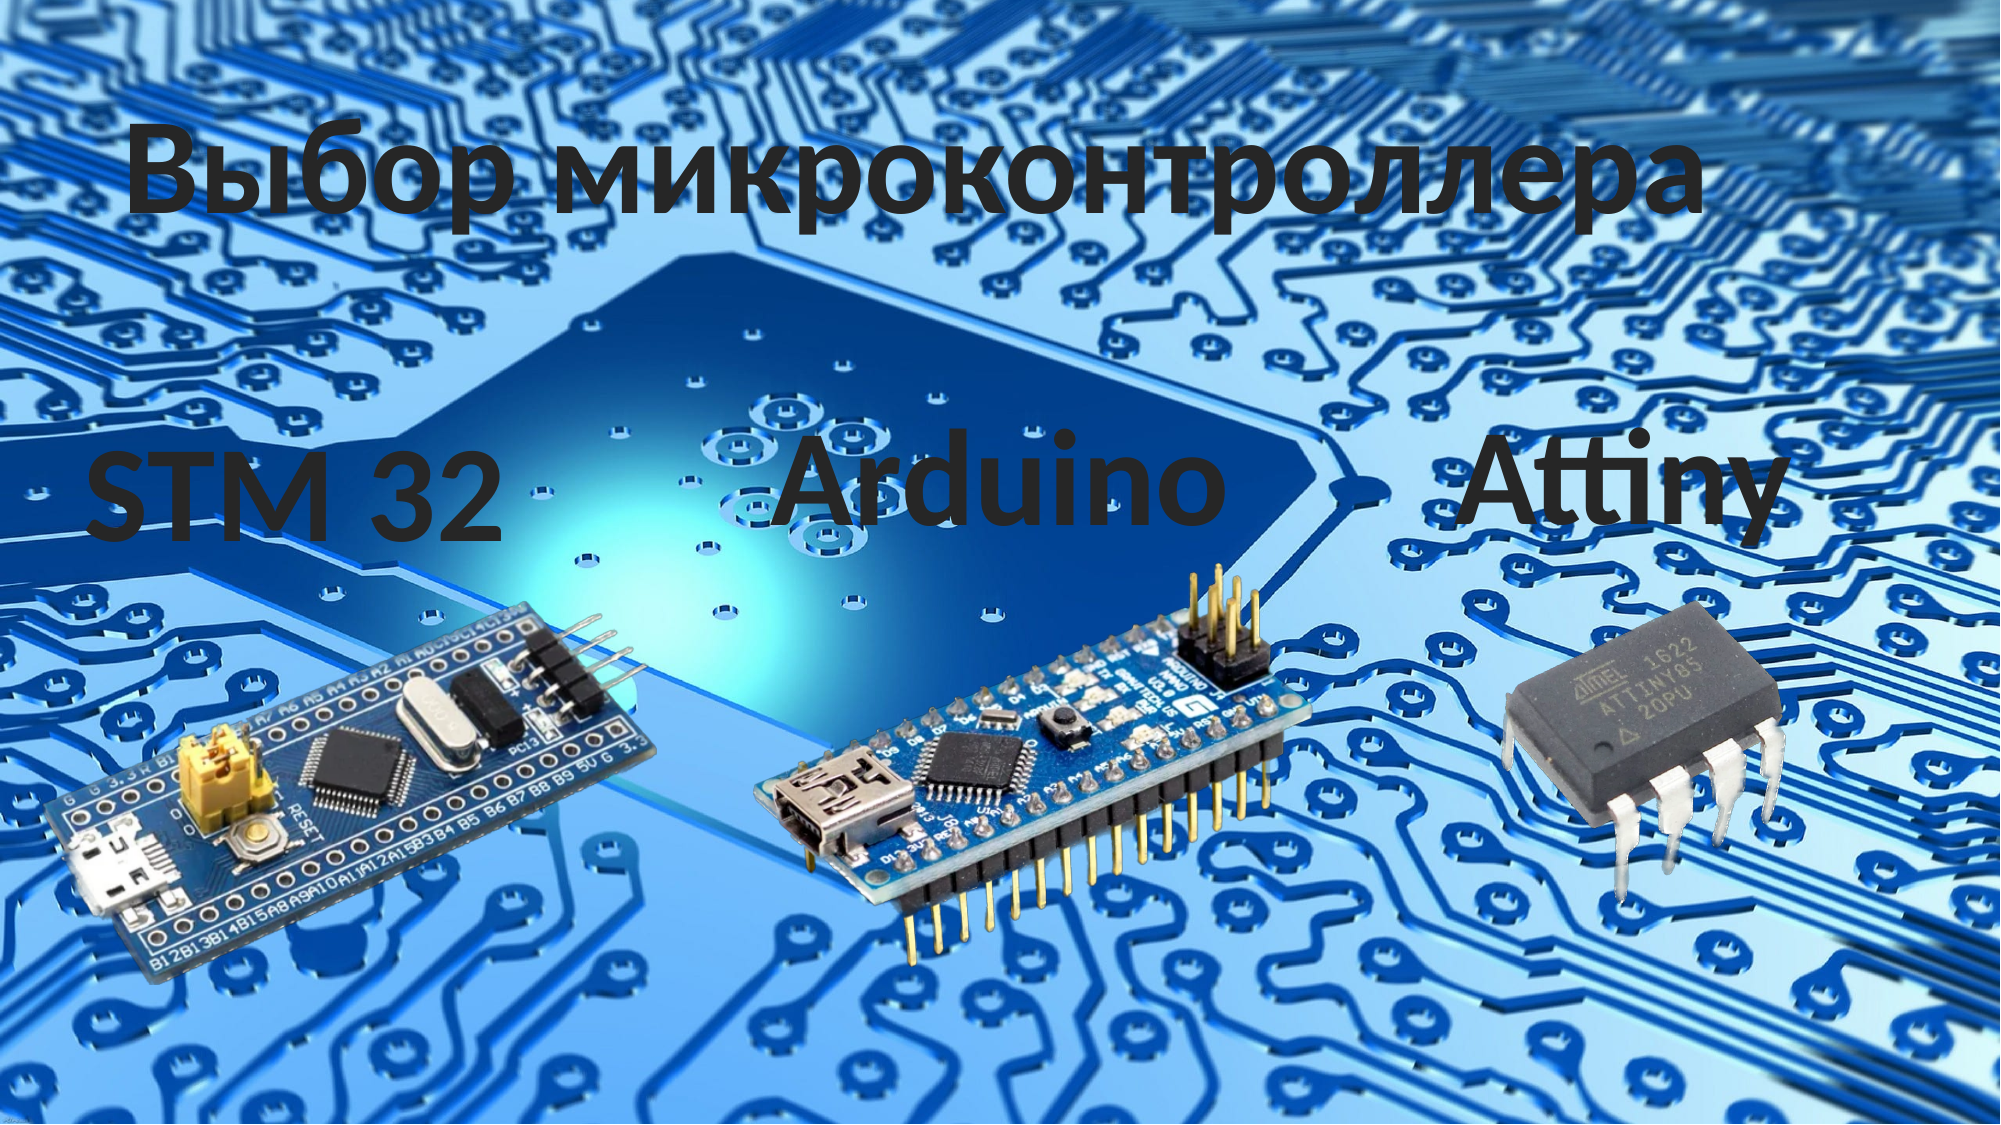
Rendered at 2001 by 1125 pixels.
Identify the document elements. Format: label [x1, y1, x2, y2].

picture [1501, 600, 1786, 904]
list [0, 0, 2000, 1124]
picture [41, 600, 657, 986]
picture [753, 562, 1314, 967]
